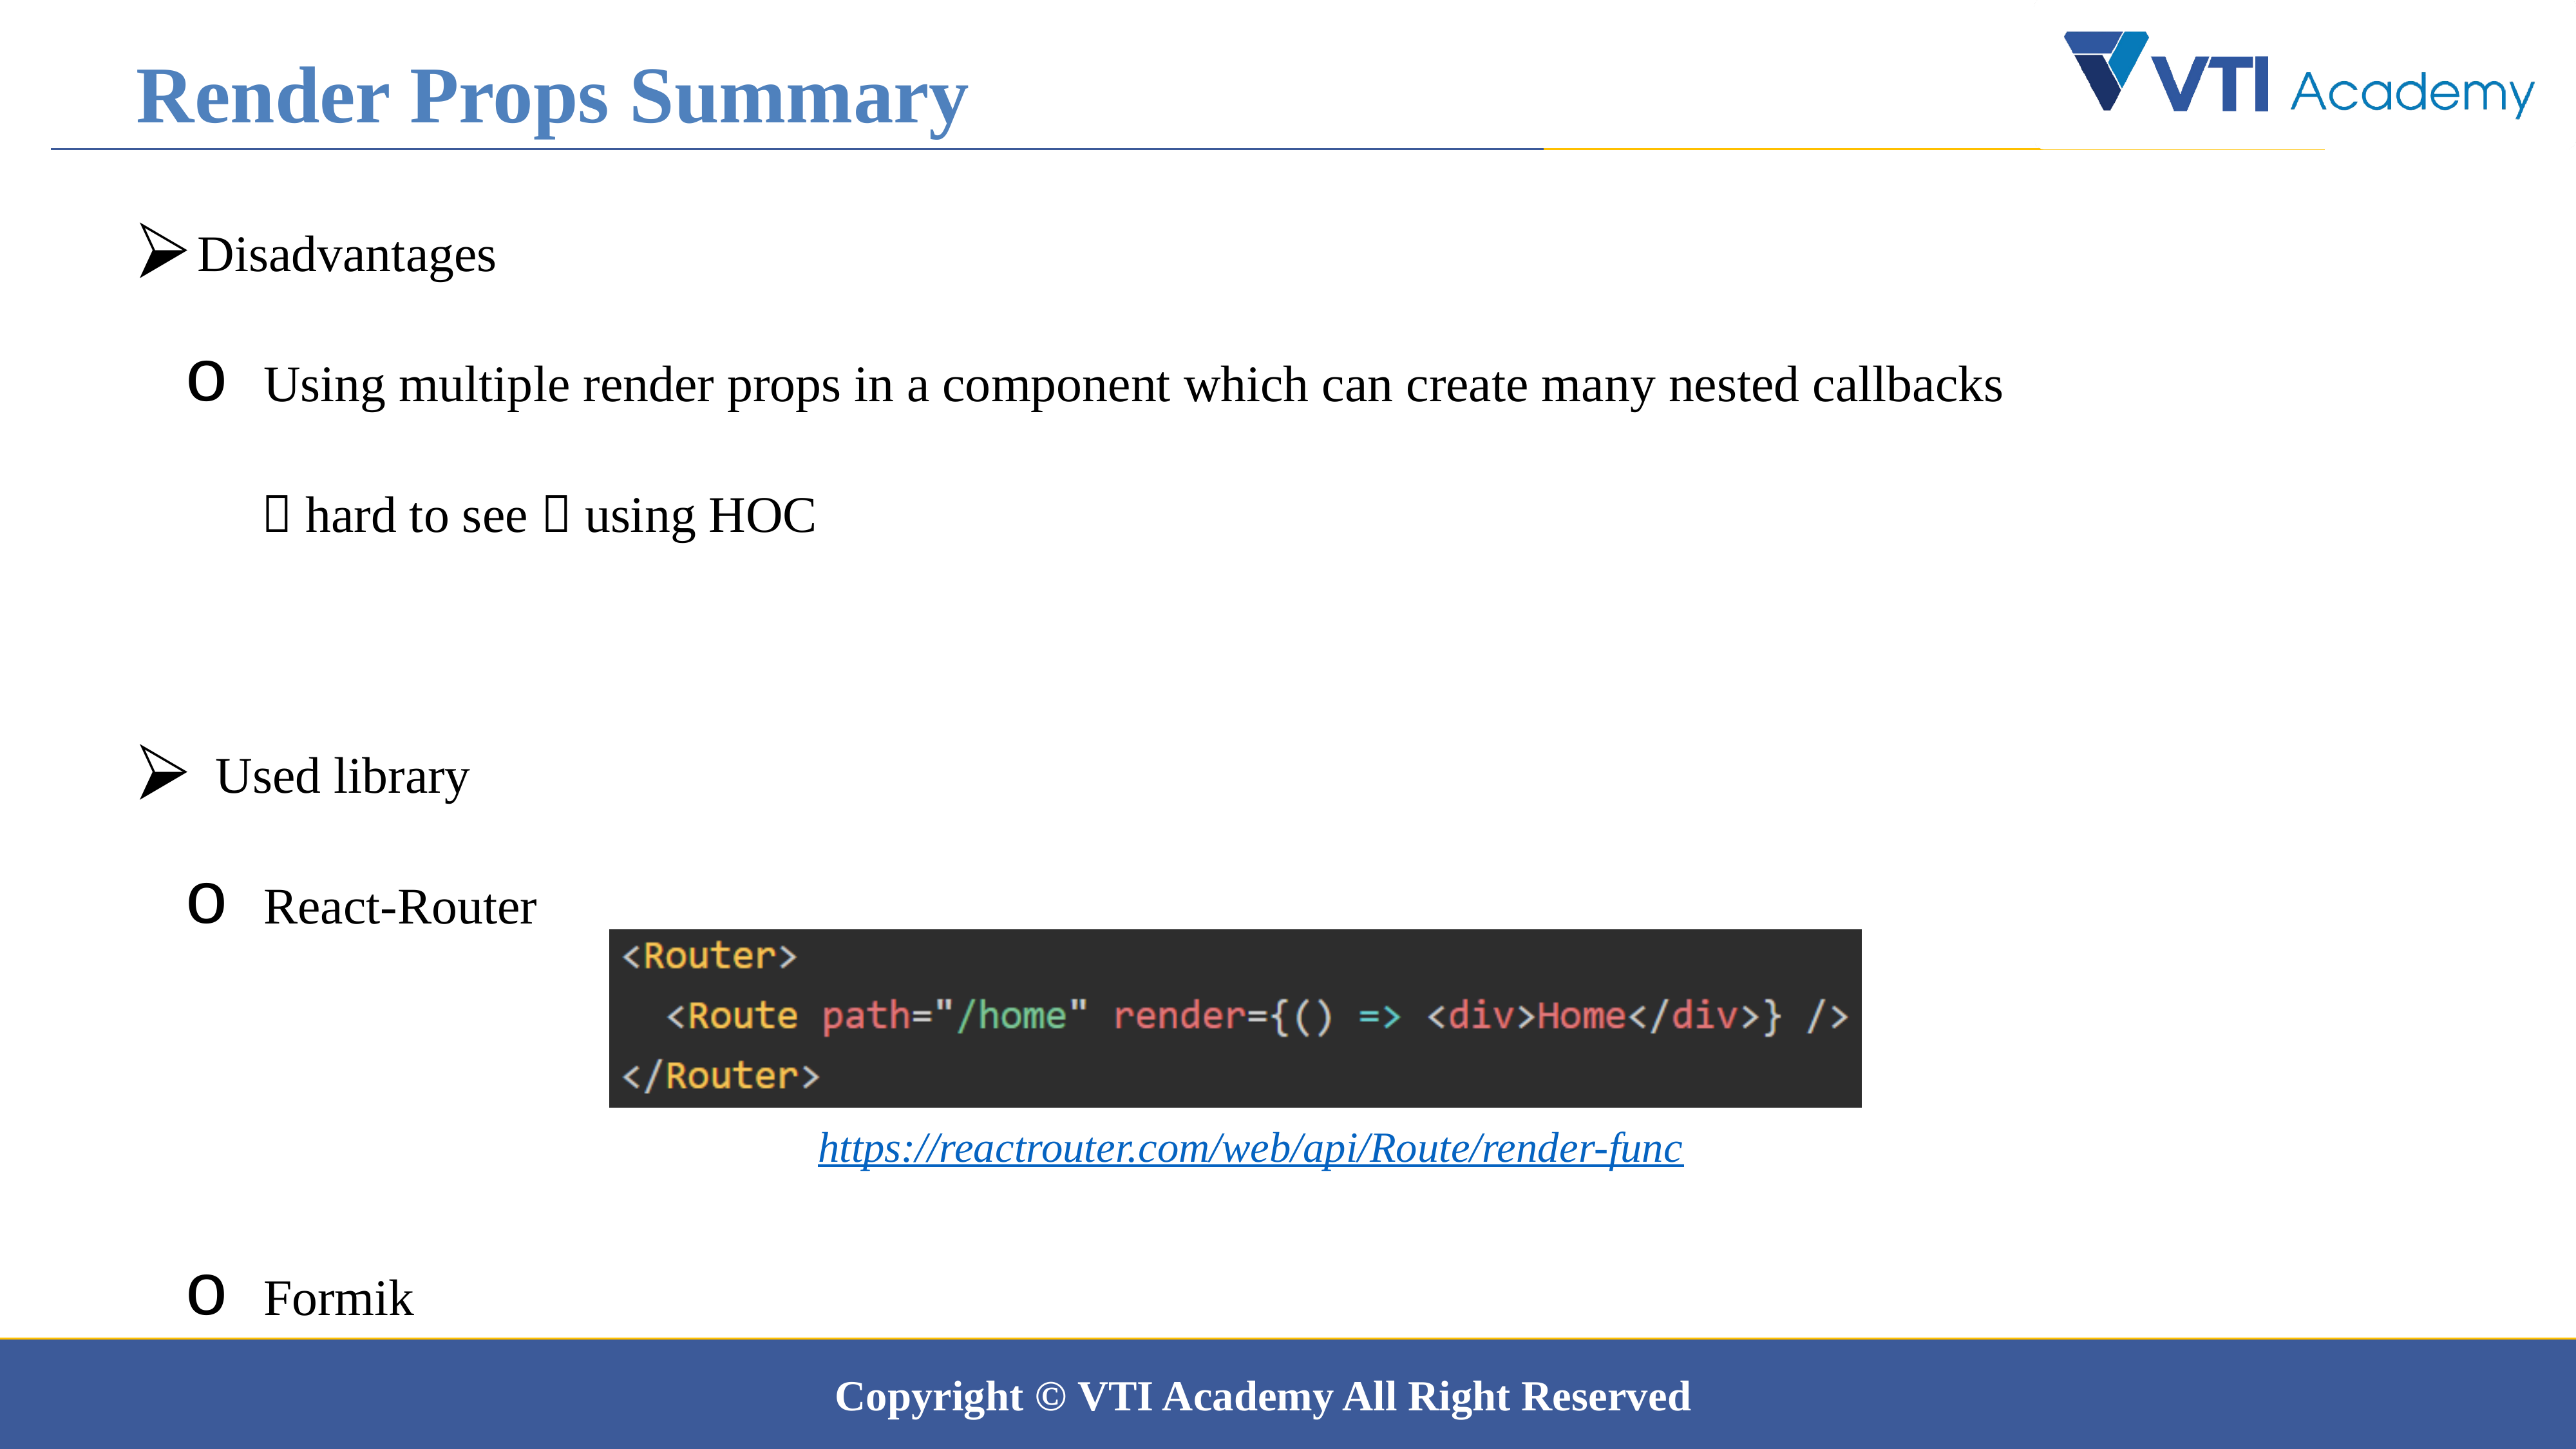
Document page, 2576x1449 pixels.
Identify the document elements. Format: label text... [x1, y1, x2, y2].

picture [2034, 0, 2576, 149]
picture [609, 929, 1862, 1108]
text_box https://reactrouter.com/web/api/Route/render-func [789, 1115, 1714, 1176]
text_box Disadvantages Using multiple render props in a component which can create many nested callbacks  hard to see  using HOC Used library React-Router Formik [126, 215, 2177, 1332]
text_box Render Props Summary [126, 44, 2031, 137]
